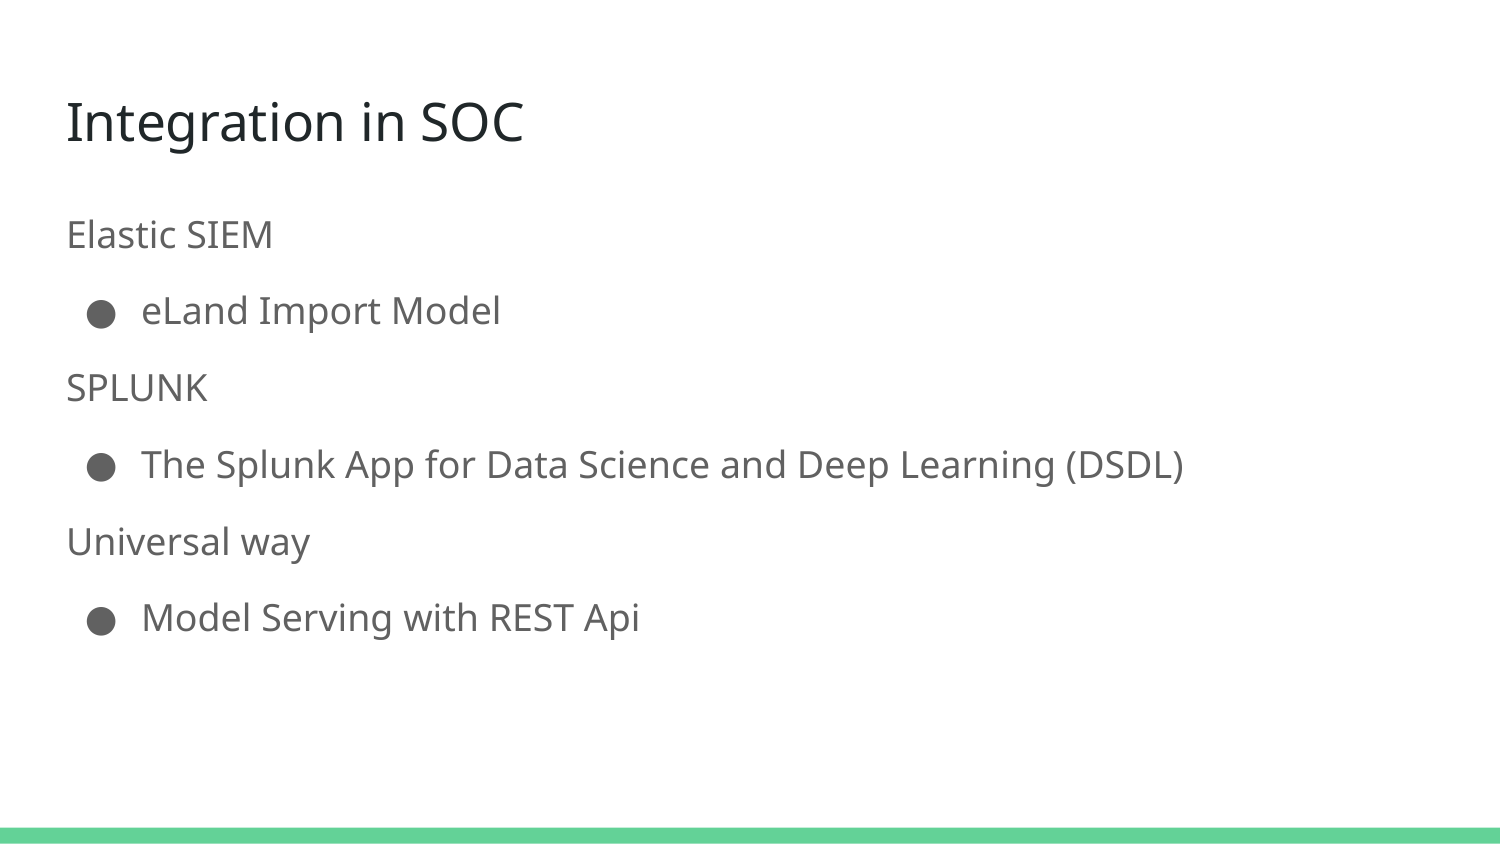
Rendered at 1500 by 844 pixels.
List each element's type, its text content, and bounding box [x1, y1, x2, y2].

list Elastic SIEM eLand Import Model SPLUNK The Splunk App for Data Science and Deep Learning (DSDL) Universal way Model Serving with REST Api [51, 189, 1449, 750]
title Integration in SOC [51, 72, 1449, 167]
